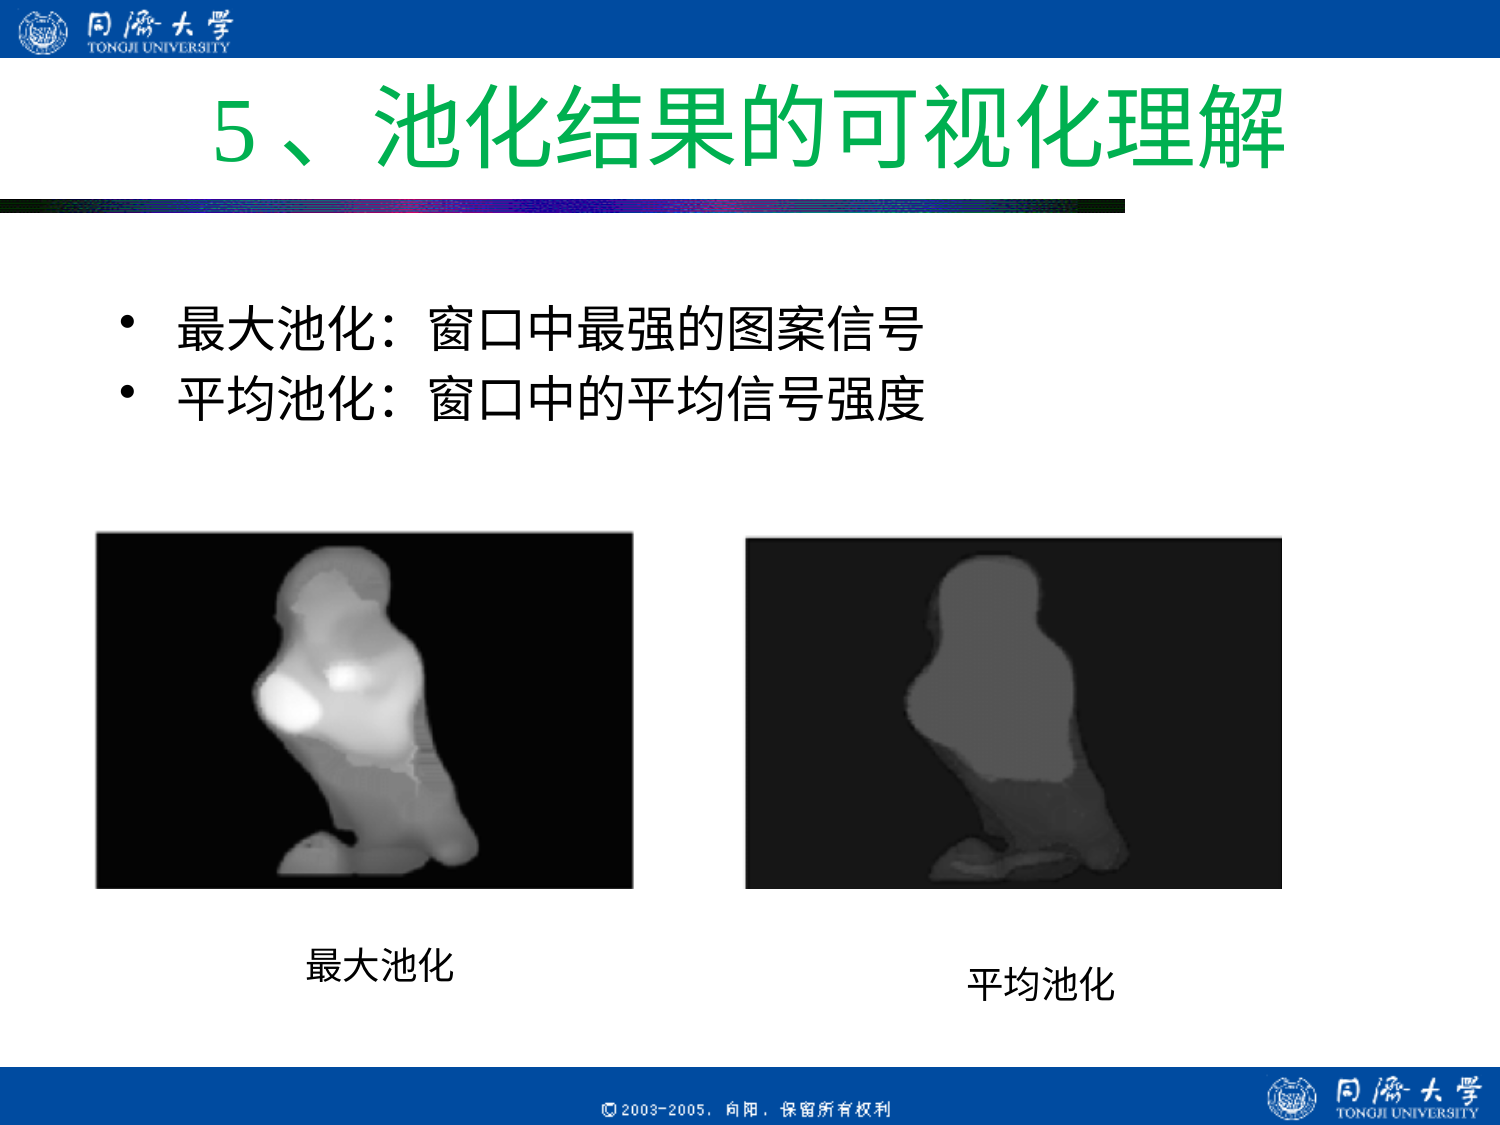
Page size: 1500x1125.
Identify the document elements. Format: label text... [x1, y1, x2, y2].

picture [0, 199, 1125, 213]
picture [94, 526, 634, 889]
text_box 最大池化 [290, 934, 470, 995]
picture [0, 1067, 1500, 1125]
title 5、池化结果的可视化理解 [112, 62, 1388, 188]
list 最大池化：窗口中最强的图案信号 平均池化：窗口中的平均信号强度 [104, 290, 1380, 966]
text_box 平均池化 [951, 953, 1132, 1014]
picture [742, 535, 1282, 889]
picture [0, 0, 1500, 58]
